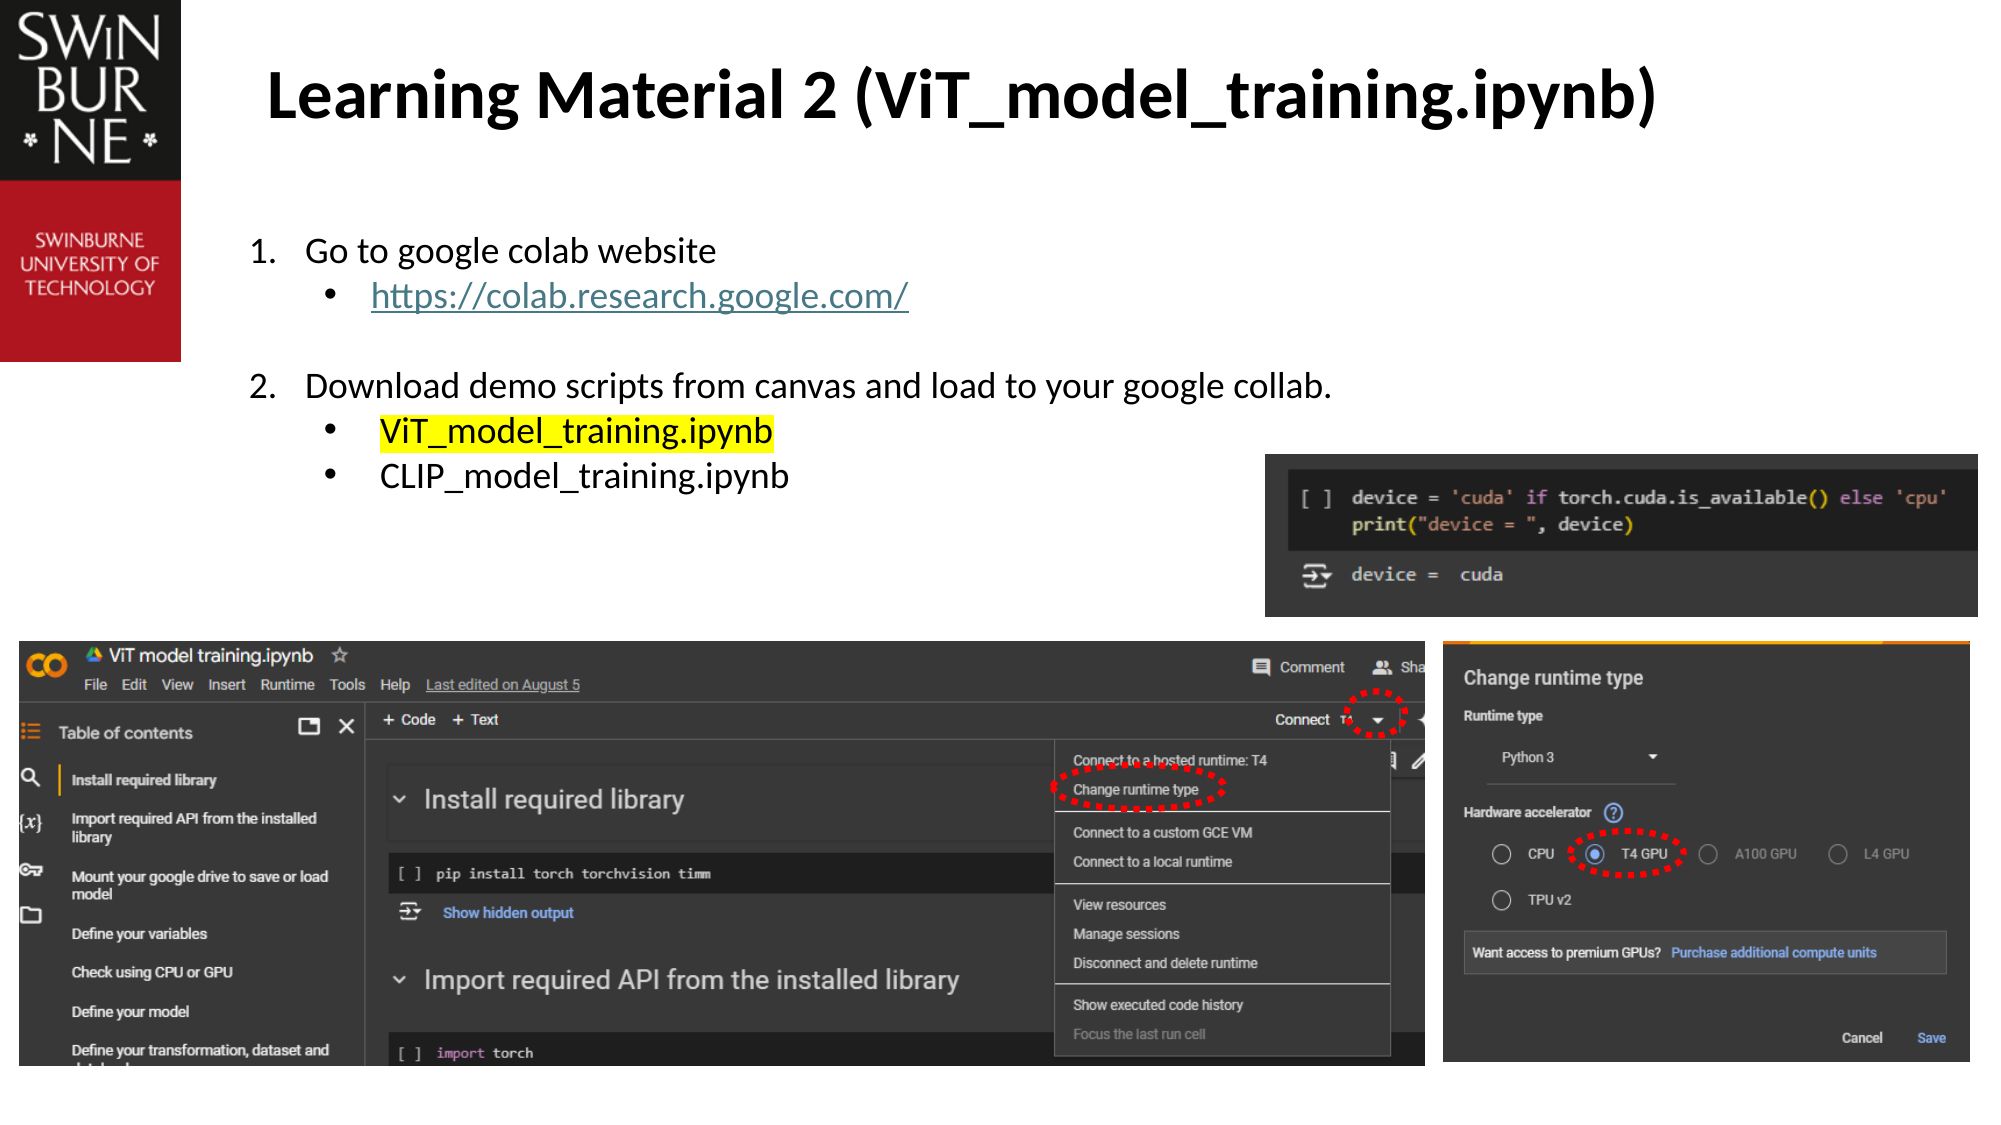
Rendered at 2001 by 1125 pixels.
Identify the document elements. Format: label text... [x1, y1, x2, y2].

picture [0, 0, 182, 363]
picture [1443, 640, 1970, 1062]
title Learning Material 2 (ViT_model_training.ipynb) [252, 28, 1978, 164]
text_box Go to google colab website https://colab.research.google.com/ Download demo scripts from canvas and load to your google collab. ViT_model_training.ipynb CLIP_model_training.ipynb [234, 218, 1837, 549]
picture [1264, 453, 1979, 618]
picture [19, 640, 1426, 1066]
